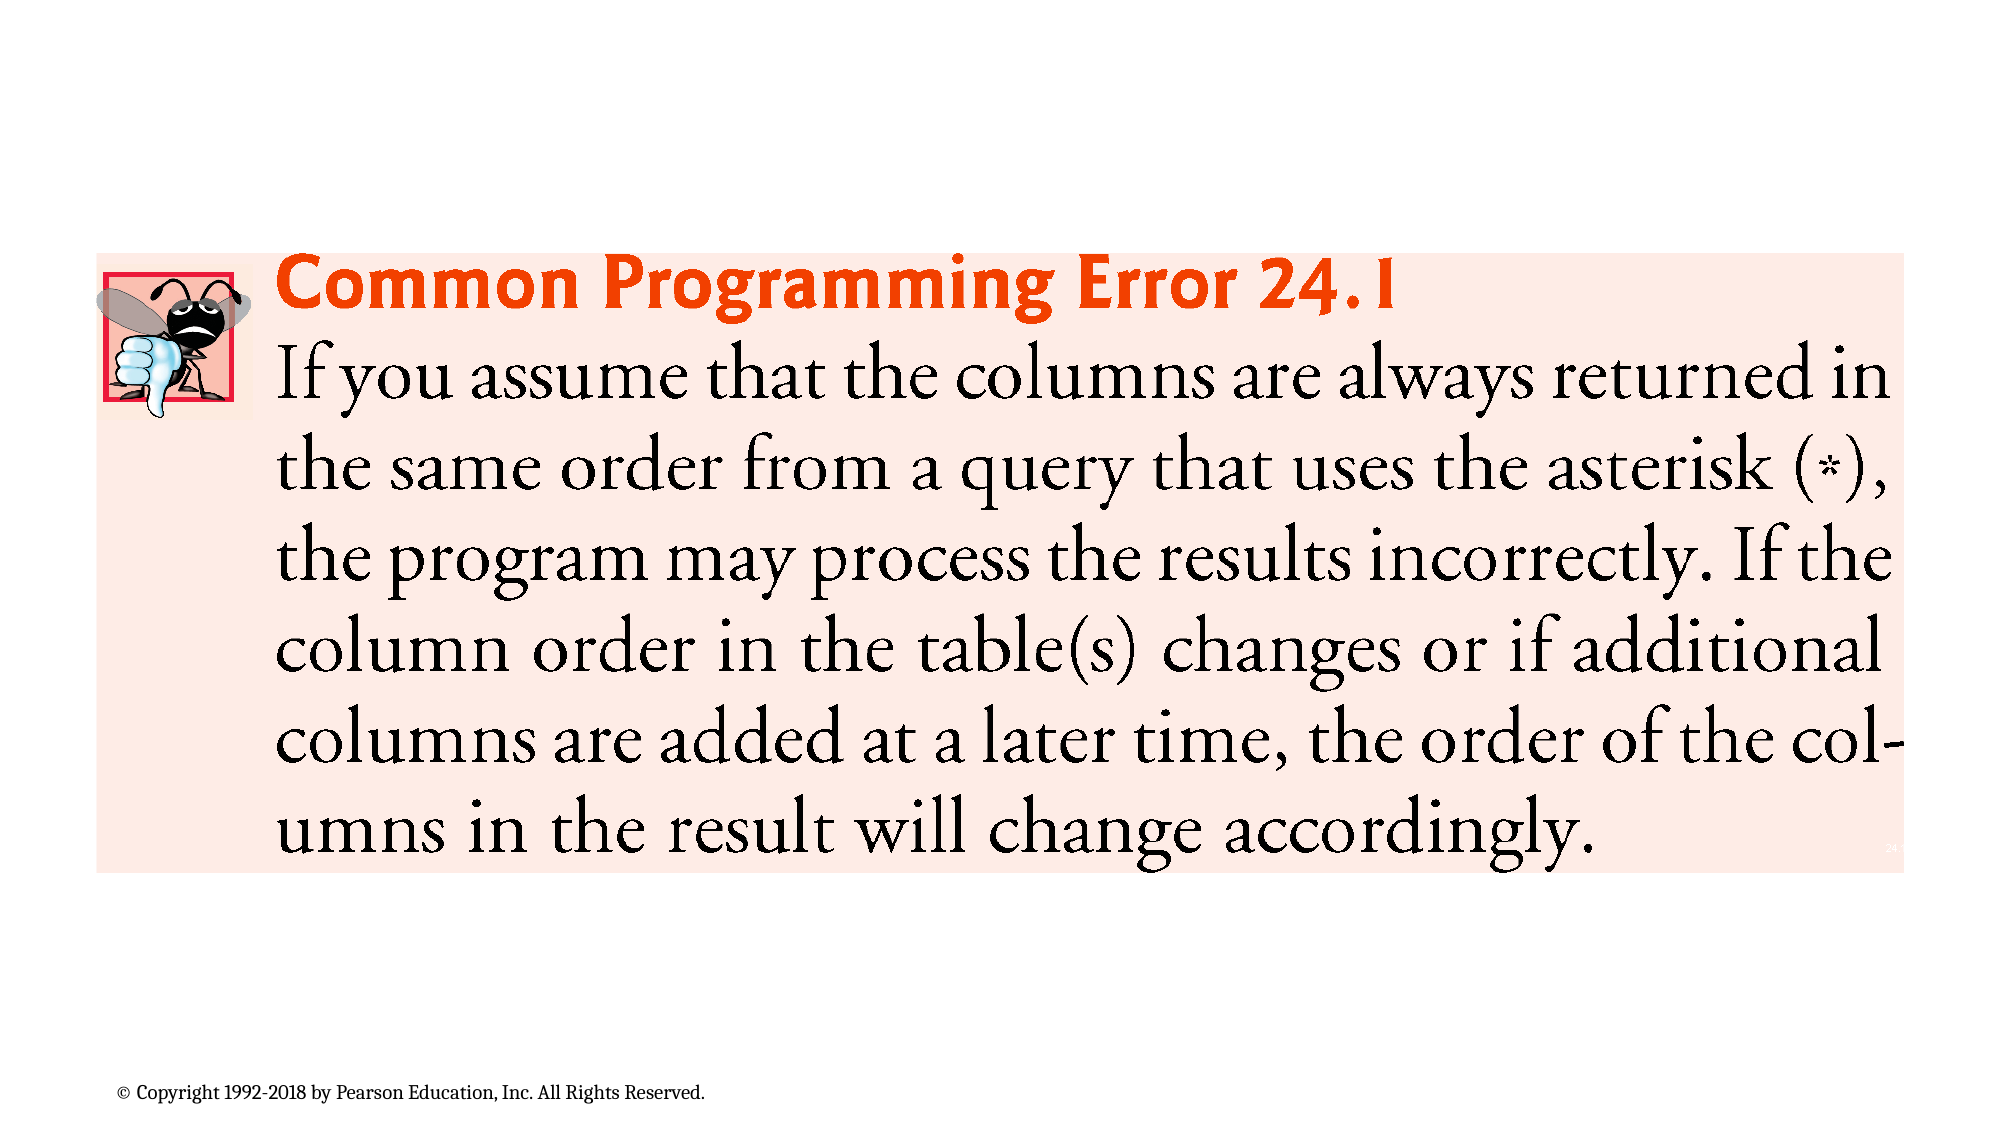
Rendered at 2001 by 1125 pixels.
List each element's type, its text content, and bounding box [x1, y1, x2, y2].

footer © Copyright 1992-2018 by Pearson Education, Inc. All Rights Reserved. [99, 1051, 1473, 1112]
picture [0, 156, 2000, 969]
